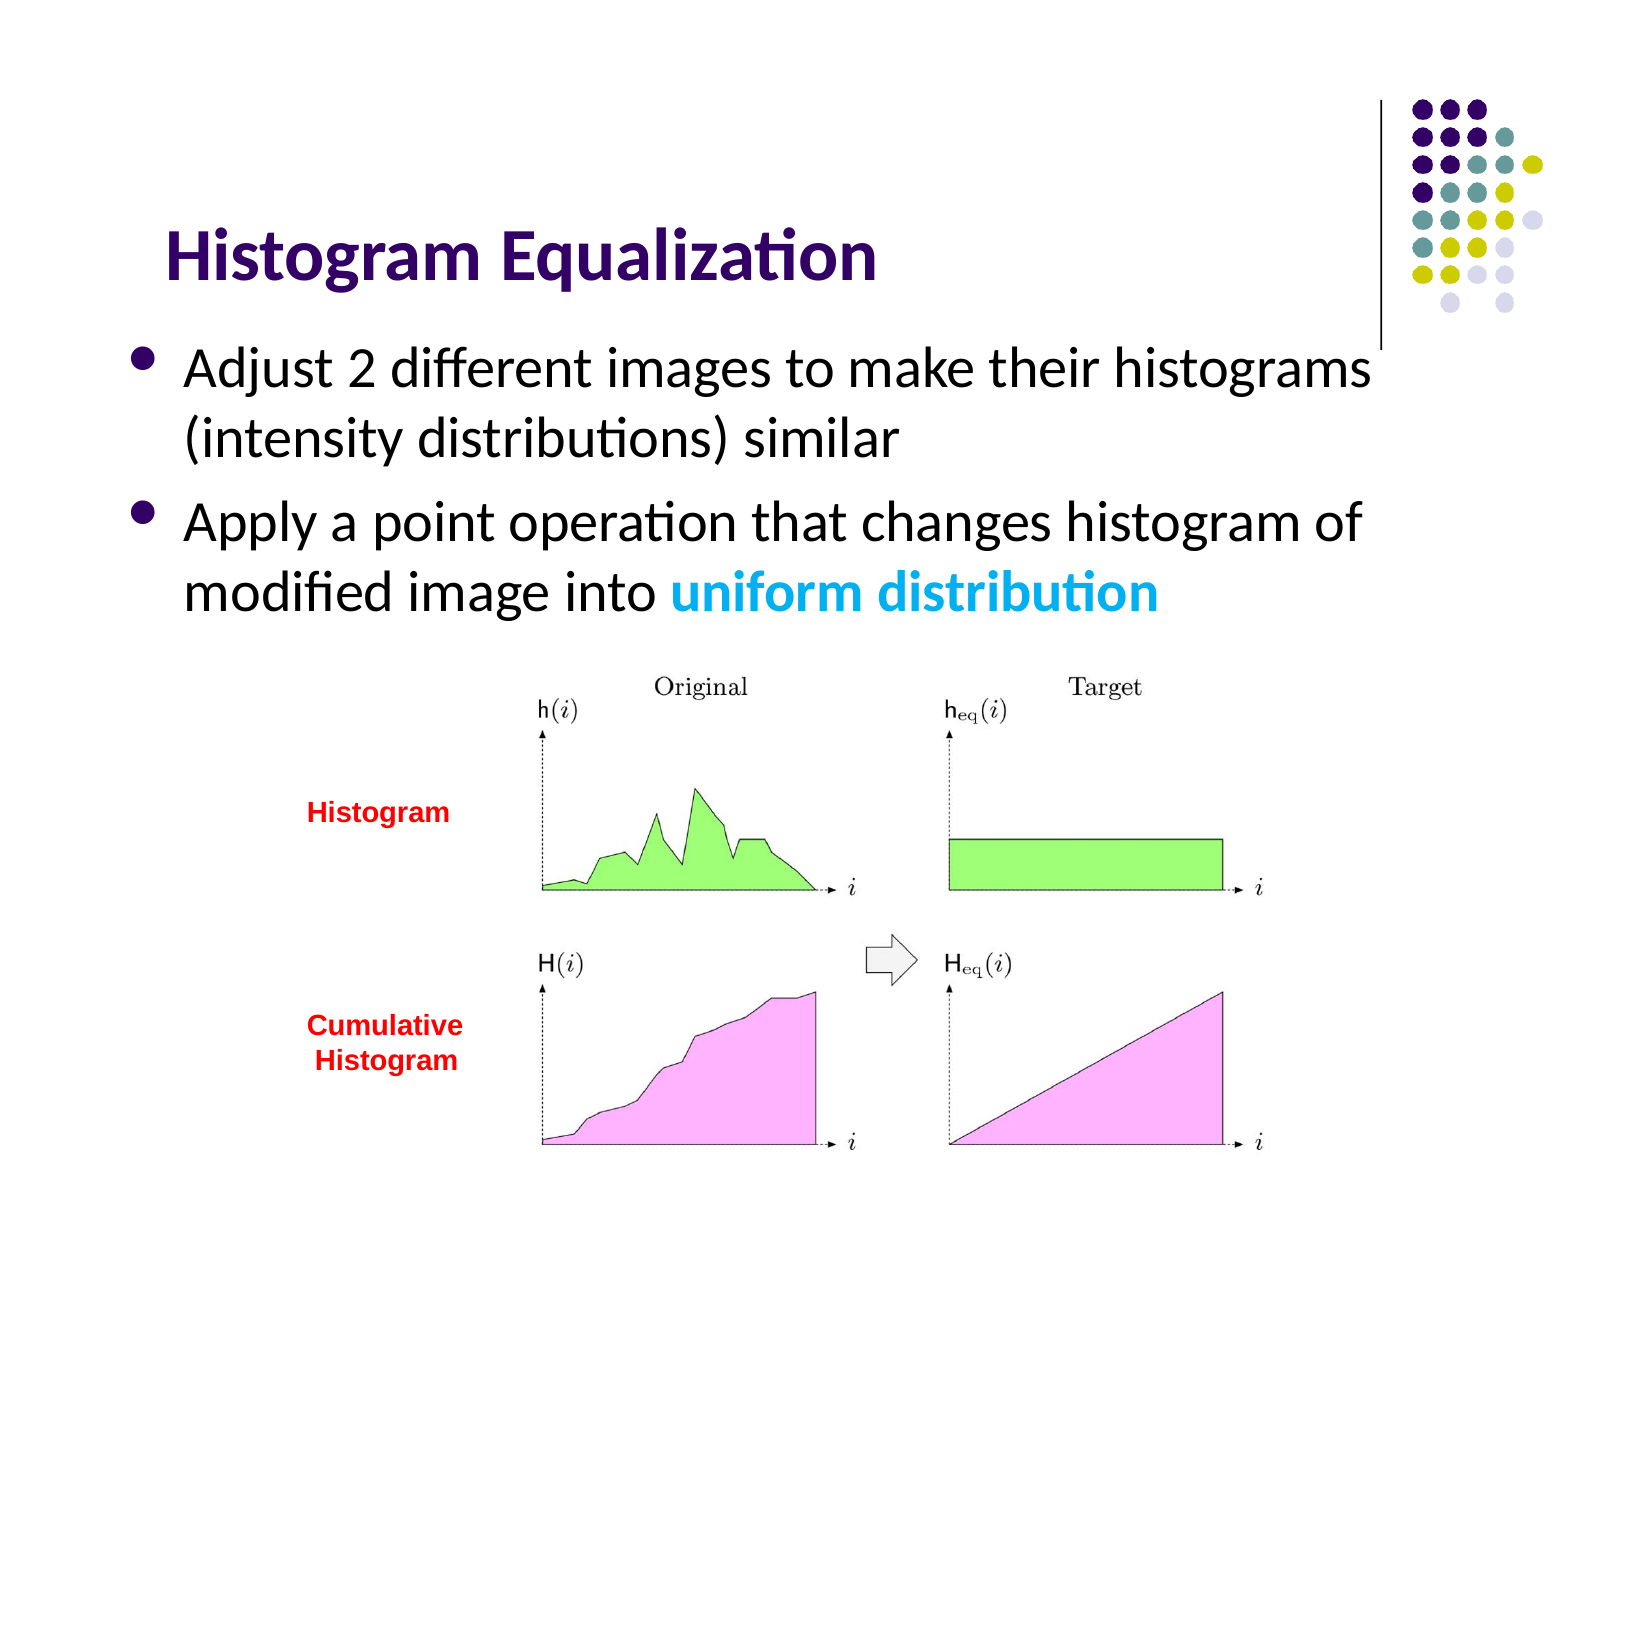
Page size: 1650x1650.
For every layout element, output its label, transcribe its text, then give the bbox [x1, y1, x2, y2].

picture [1495, 210, 1514, 230]
picture [1495, 292, 1514, 313]
picture [1440, 210, 1460, 230]
picture [1440, 182, 1460, 203]
picture [1440, 99, 1460, 120]
picture [1412, 182, 1433, 203]
picture [1440, 292, 1460, 313]
picture [1467, 155, 1487, 174]
picture [1412, 237, 1433, 258]
text_box Adjust 2 different images to make their histograms (intensity distributions) similar Apply a point operation that changes histogram of modified image into uniform distribution [125, 326, 1391, 623]
picture [1467, 237, 1487, 258]
picture [1495, 182, 1514, 203]
picture [1440, 265, 1460, 284]
picture [1495, 237, 1514, 258]
picture [1467, 182, 1487, 203]
picture [1522, 210, 1543, 230]
picture [1467, 127, 1487, 147]
picture [1440, 155, 1460, 174]
picture [1467, 99, 1487, 120]
text_box Histogram [304, 791, 454, 829]
picture [1467, 265, 1487, 284]
picture [1522, 155, 1543, 174]
picture [1495, 155, 1514, 174]
picture [1495, 265, 1514, 284]
picture [1412, 99, 1433, 120]
picture [1495, 127, 1514, 147]
picture [1412, 210, 1433, 230]
picture [1467, 210, 1487, 230]
picture [537, 673, 1265, 1155]
picture [1412, 127, 1433, 147]
title Histogram Equalization [163, 203, 890, 326]
picture [1440, 237, 1460, 258]
text_box Cumulative Histogram [304, 1004, 467, 1077]
picture [1440, 127, 1460, 147]
picture [1412, 155, 1433, 174]
picture [1412, 265, 1433, 284]
